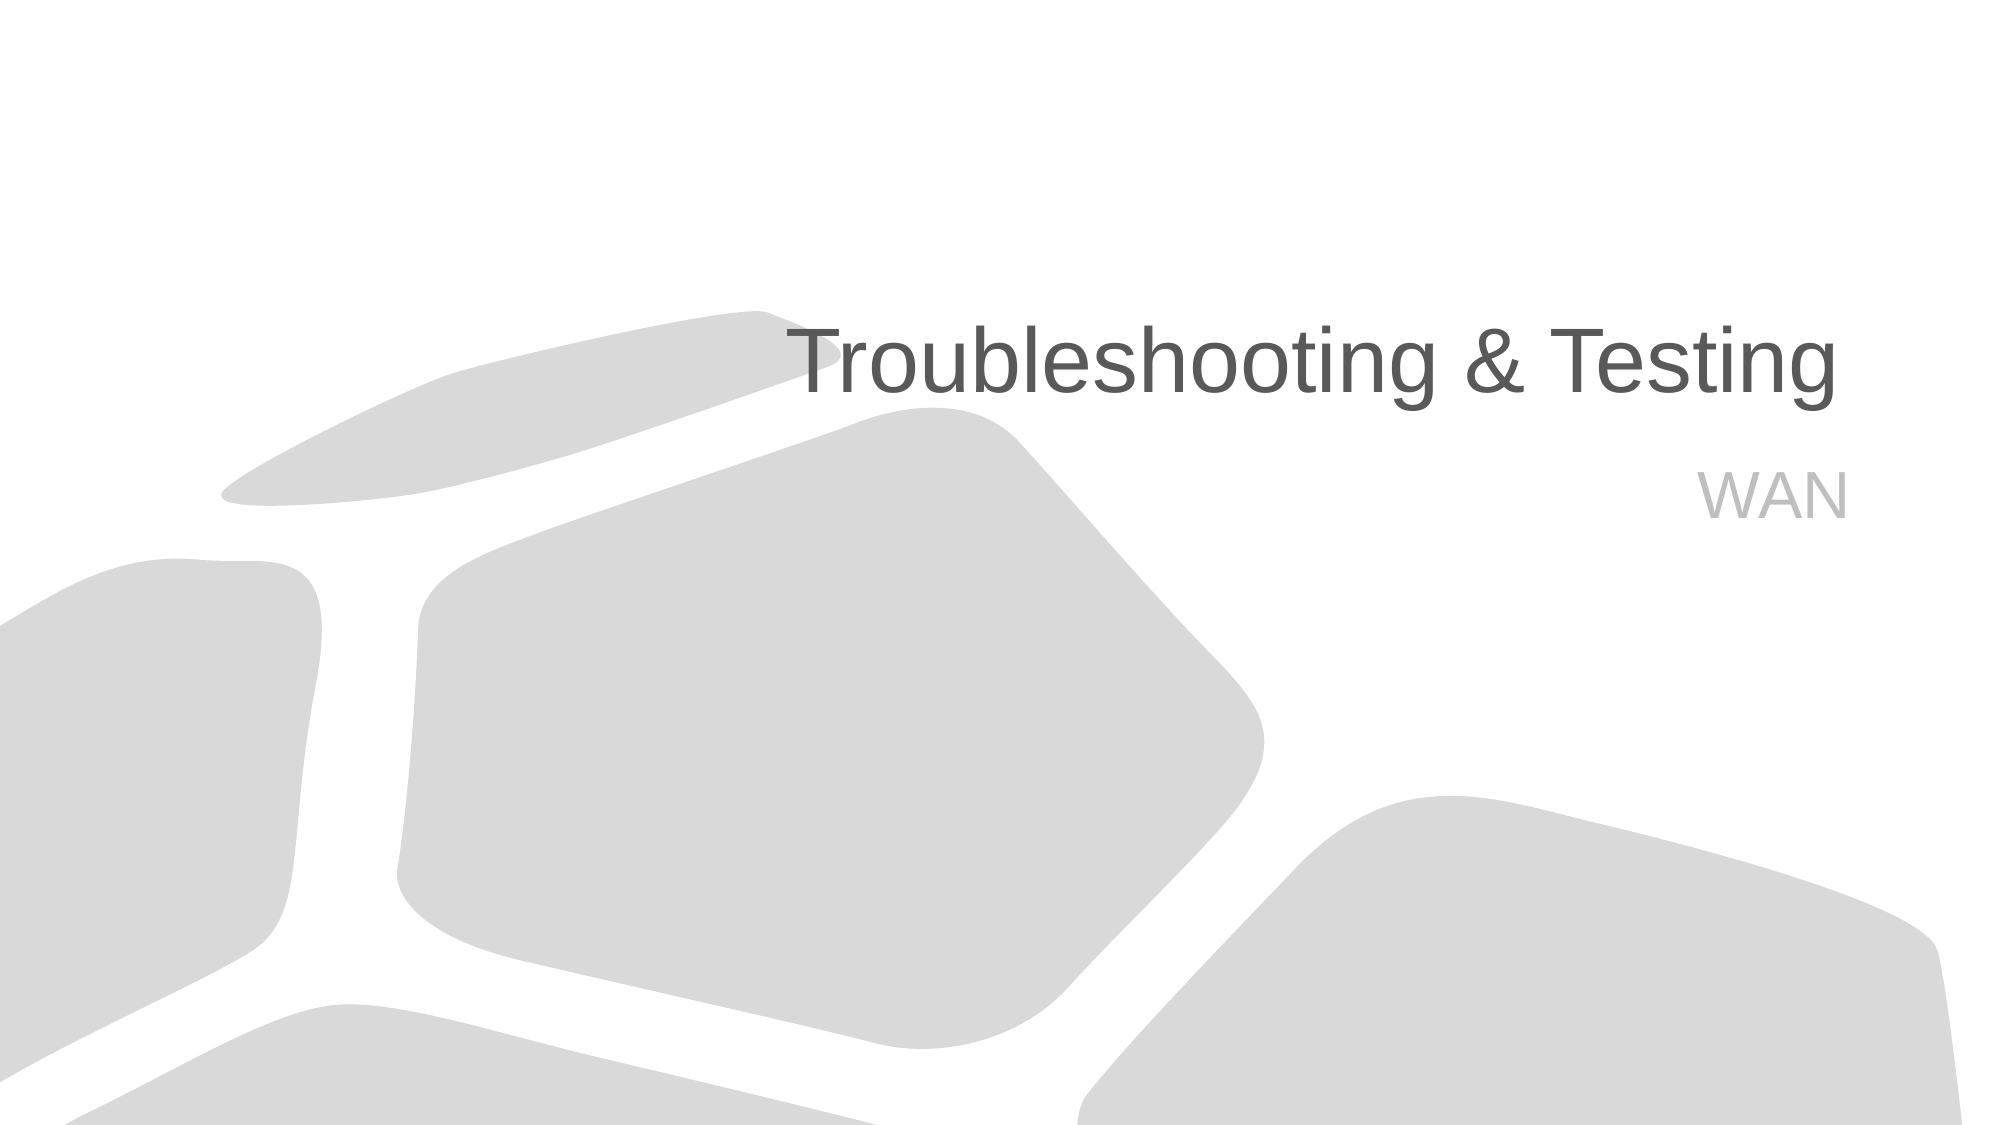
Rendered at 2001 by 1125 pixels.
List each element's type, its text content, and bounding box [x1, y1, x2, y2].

title Troubleshooting & Testing [753, 296, 1857, 415]
subtitle WAN [763, 444, 1867, 563]
